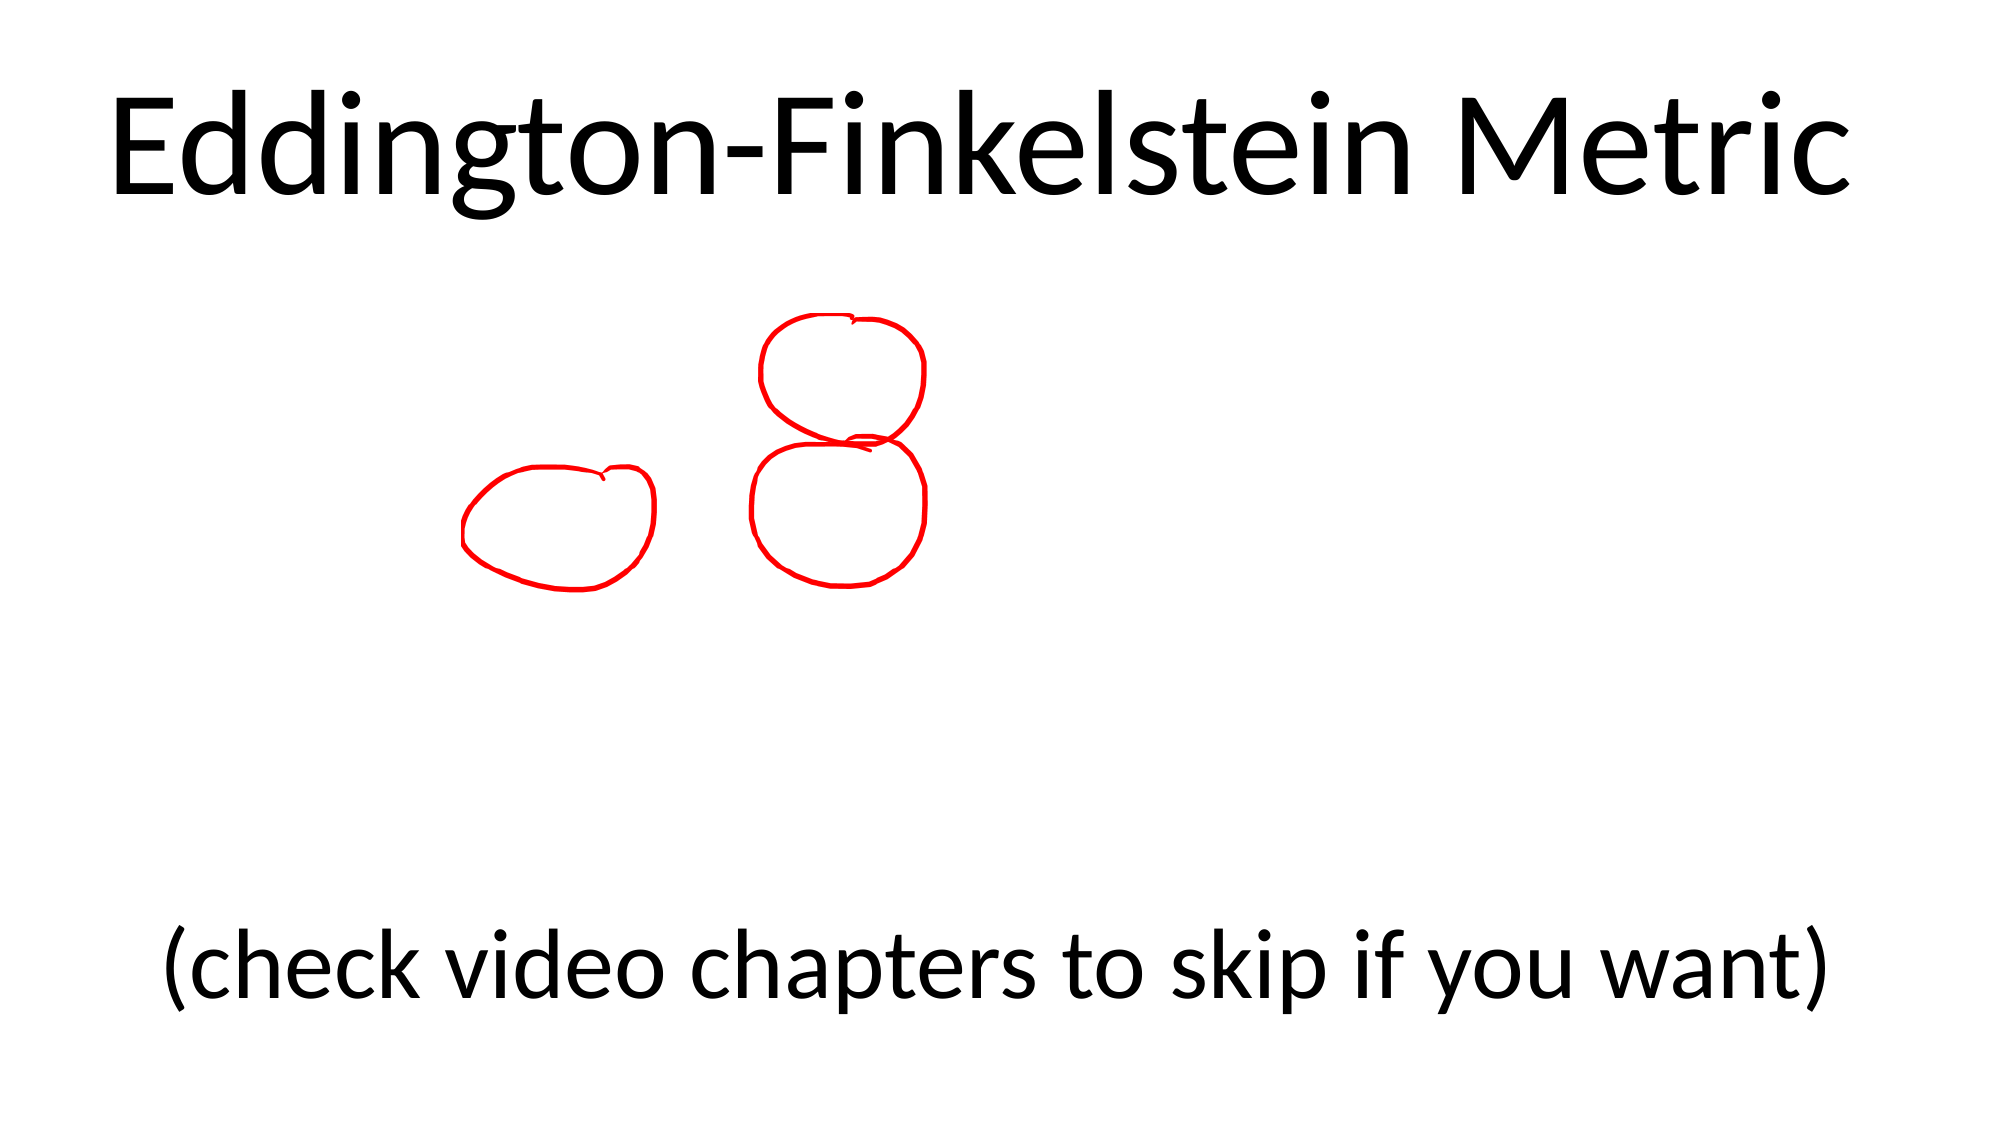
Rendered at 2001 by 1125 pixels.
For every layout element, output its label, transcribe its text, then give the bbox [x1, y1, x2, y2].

picture [461, 313, 936, 601]
text_box (check video chapters to skip if you want) [91, 890, 1902, 1026]
text_box Eddington-Finkelstein Metric [91, 37, 1902, 232]
